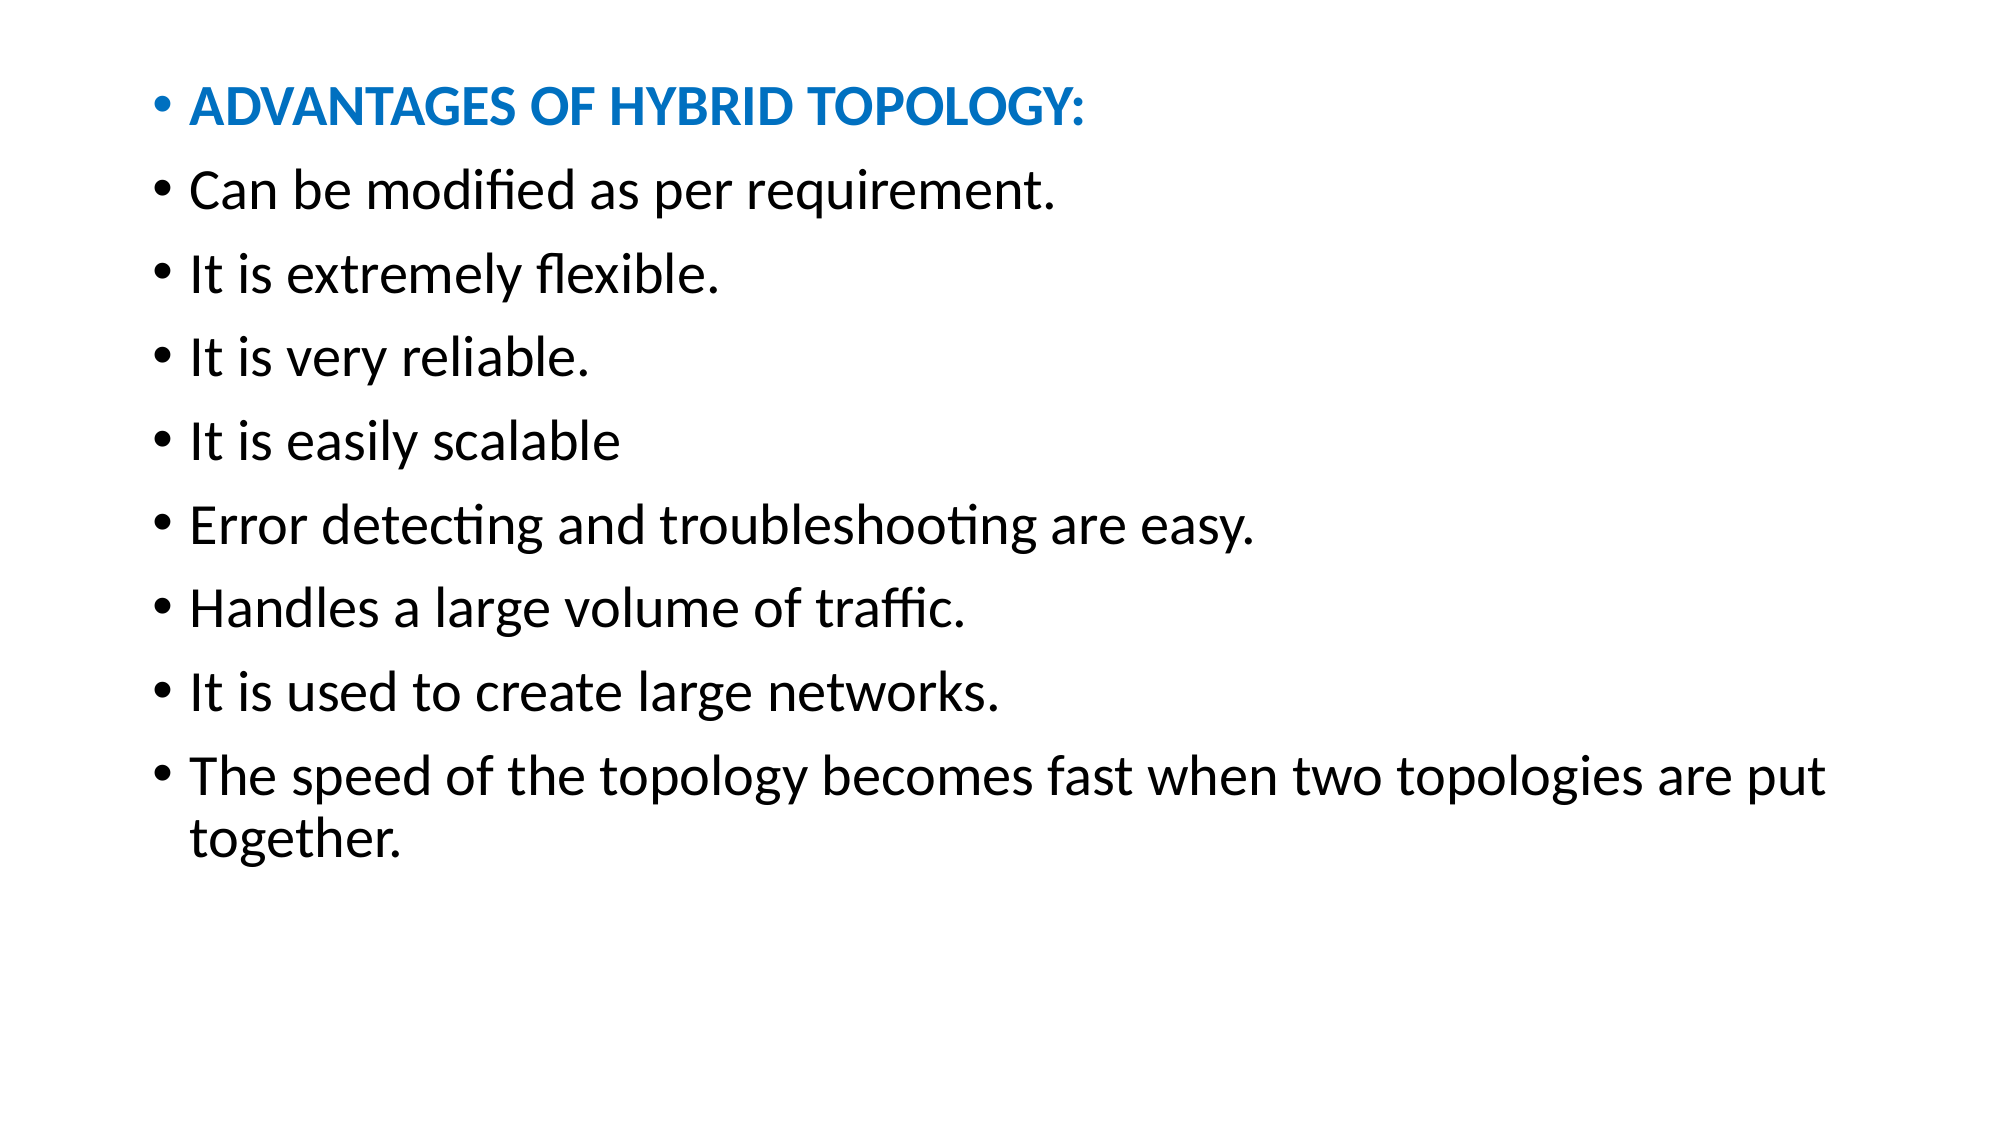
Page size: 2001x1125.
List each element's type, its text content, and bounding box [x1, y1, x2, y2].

list ADVANTAGES OF HYBRID TOPOLOGY: Can be modified as per requirement. It is extremely flexible. It is very reliable. It is easily scalable Error detecting and troubleshooting are easy. Handles a large volume of traffic. It is used to create large networks. The speed of the topology becomes fast when two topologies are put together. [137, 67, 1863, 1014]
